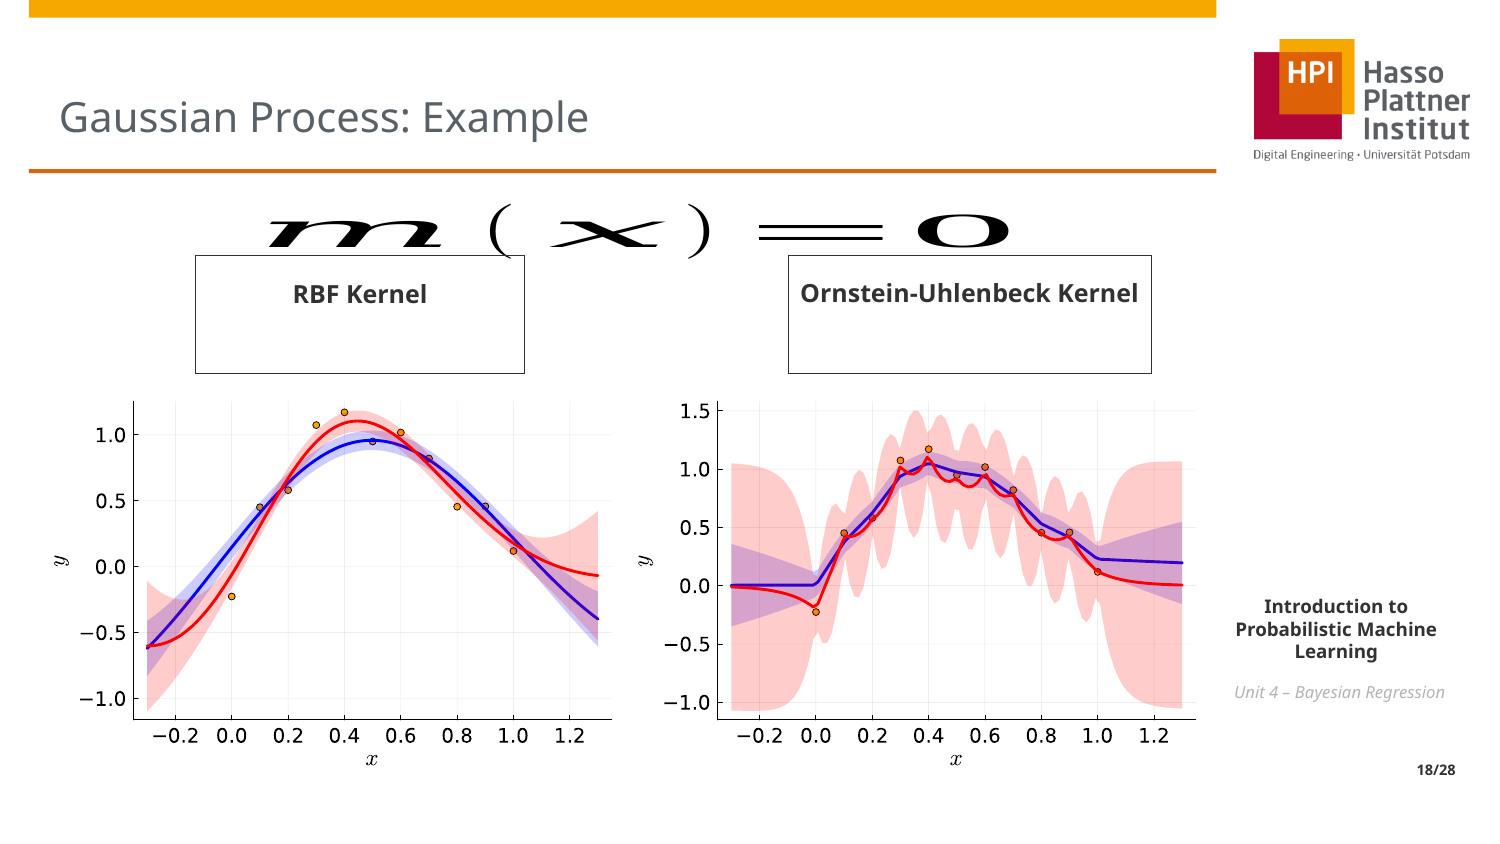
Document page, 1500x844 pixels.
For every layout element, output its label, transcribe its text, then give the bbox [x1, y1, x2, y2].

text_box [227, 408, 518, 601]
picture [1254, 39, 1470, 161]
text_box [47, 389, 624, 774]
title Gaussian Process: Example [58, 17, 1187, 170]
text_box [812, 445, 1102, 616]
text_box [631, 389, 1208, 774]
